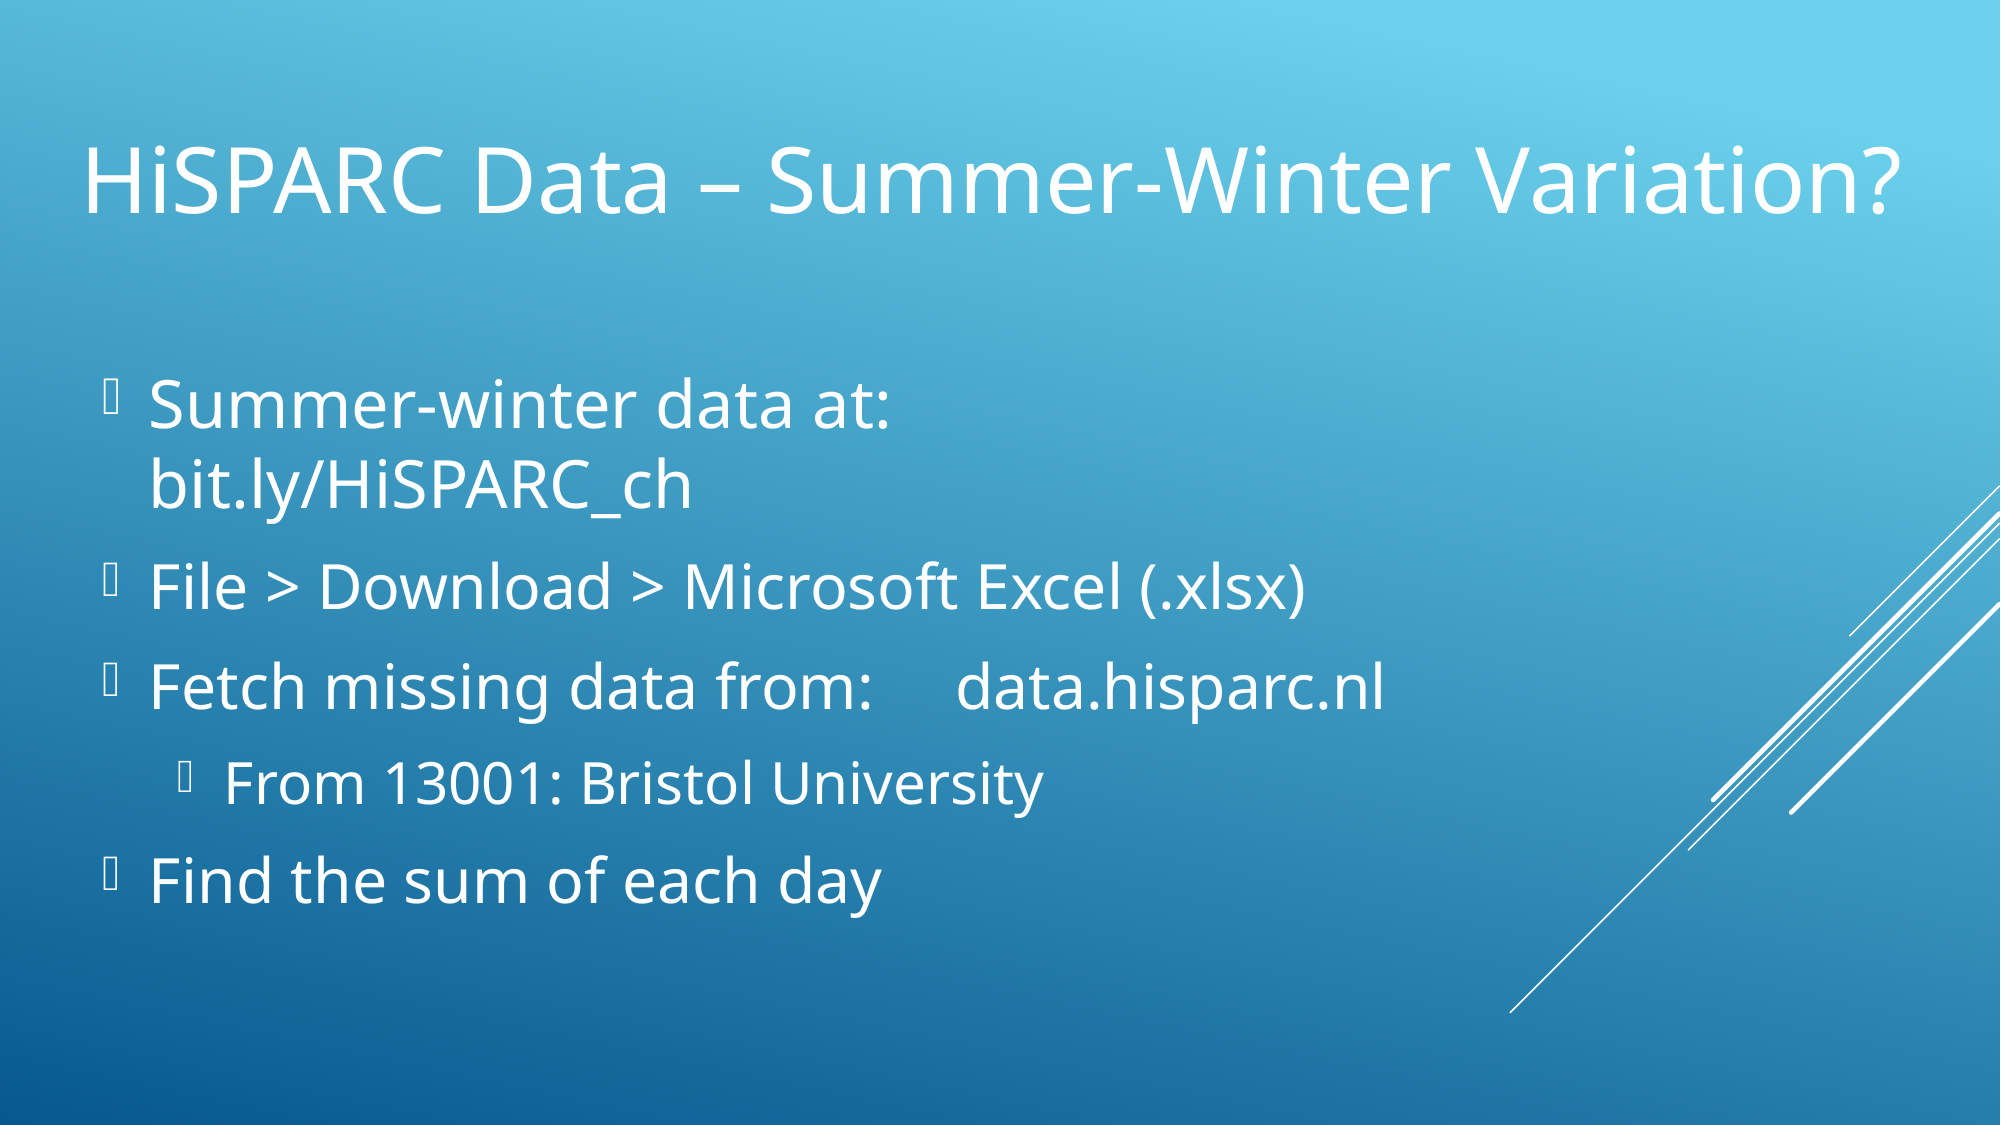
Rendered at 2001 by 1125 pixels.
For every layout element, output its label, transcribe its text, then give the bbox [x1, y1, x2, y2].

list Summer-winter data at: bit.ly/HiSPARC_ch File > Download > Microsoft Excel (.xlsx) Fetch missing data from: data.hisparc.nl From 13001: Bristol University Find the sum of each day [86, 240, 1619, 1061]
text_box HiSPARC Data – Summer-Winter Variation? [65, 114, 1981, 240]
